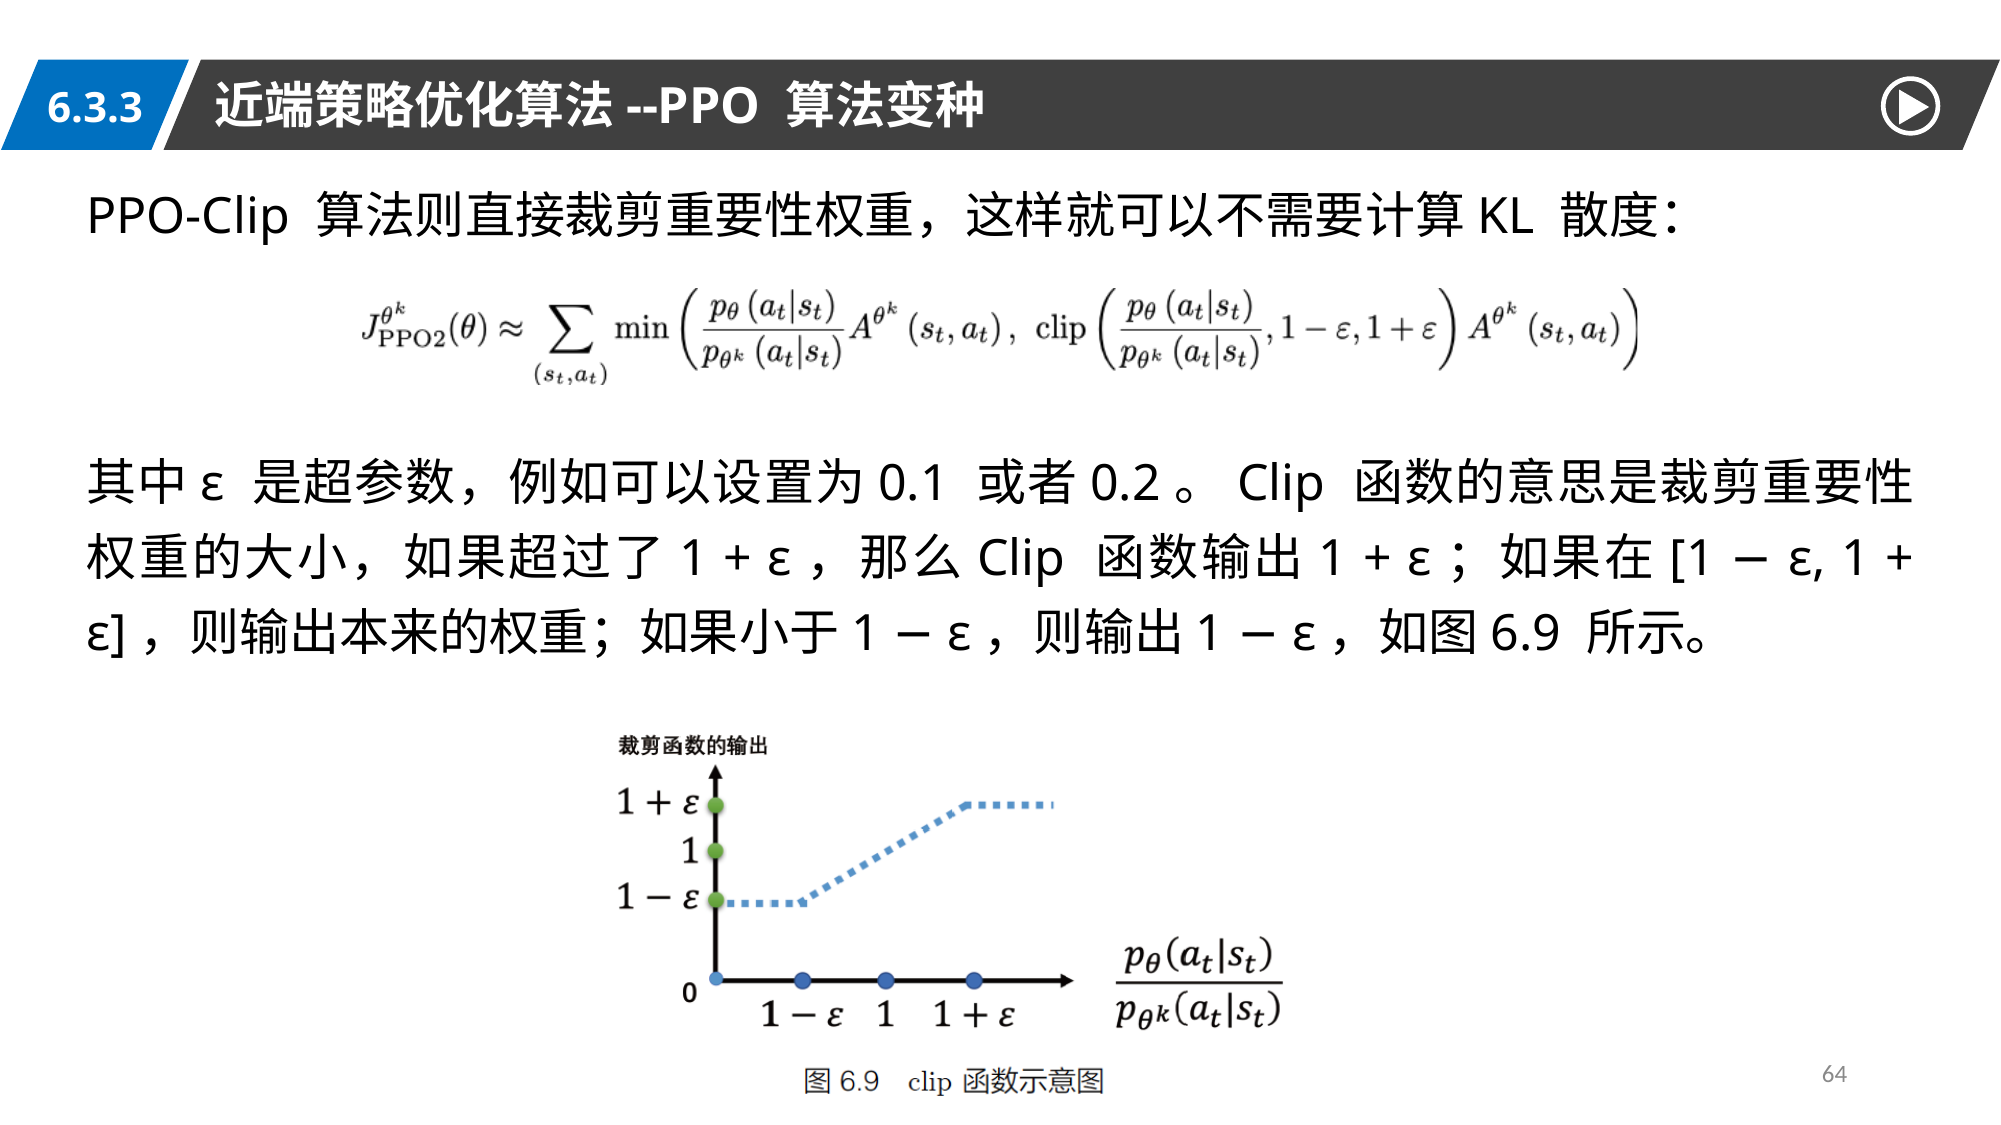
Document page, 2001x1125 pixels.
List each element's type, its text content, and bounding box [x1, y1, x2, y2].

picture [362, 288, 1638, 385]
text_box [1883, 78, 1939, 134]
text_box [1, 89, 157, 150]
text_box [32, 59, 189, 120]
text_box [163, 59, 2000, 150]
text_box PPO-Clip 算法则直接裁剪重要性权重，这样就可以不需要计算KL 散度： [71, 160, 1938, 251]
slide_number 64 [1412, 1042, 1863, 1103]
text_box 近端策略优化算法--PPO 算法变种 [199, 66, 1001, 142]
text_box 其中ε 是超参数，例如可以设置为0.1 或者0.2。Clip 函数的意思是裁剪重要性权重的大小，如果超过了1 + ε，那么Clip 函数输出1 + ε；如果在[1 − ε, 1 + ε]，则输出本来的权重；如果小于1 − ε，则输出1 − ε，如图6.9 所示。 [71, 427, 1930, 668]
picture [562, 703, 1407, 1125]
text_box 6.3.3 [26, 73, 164, 138]
